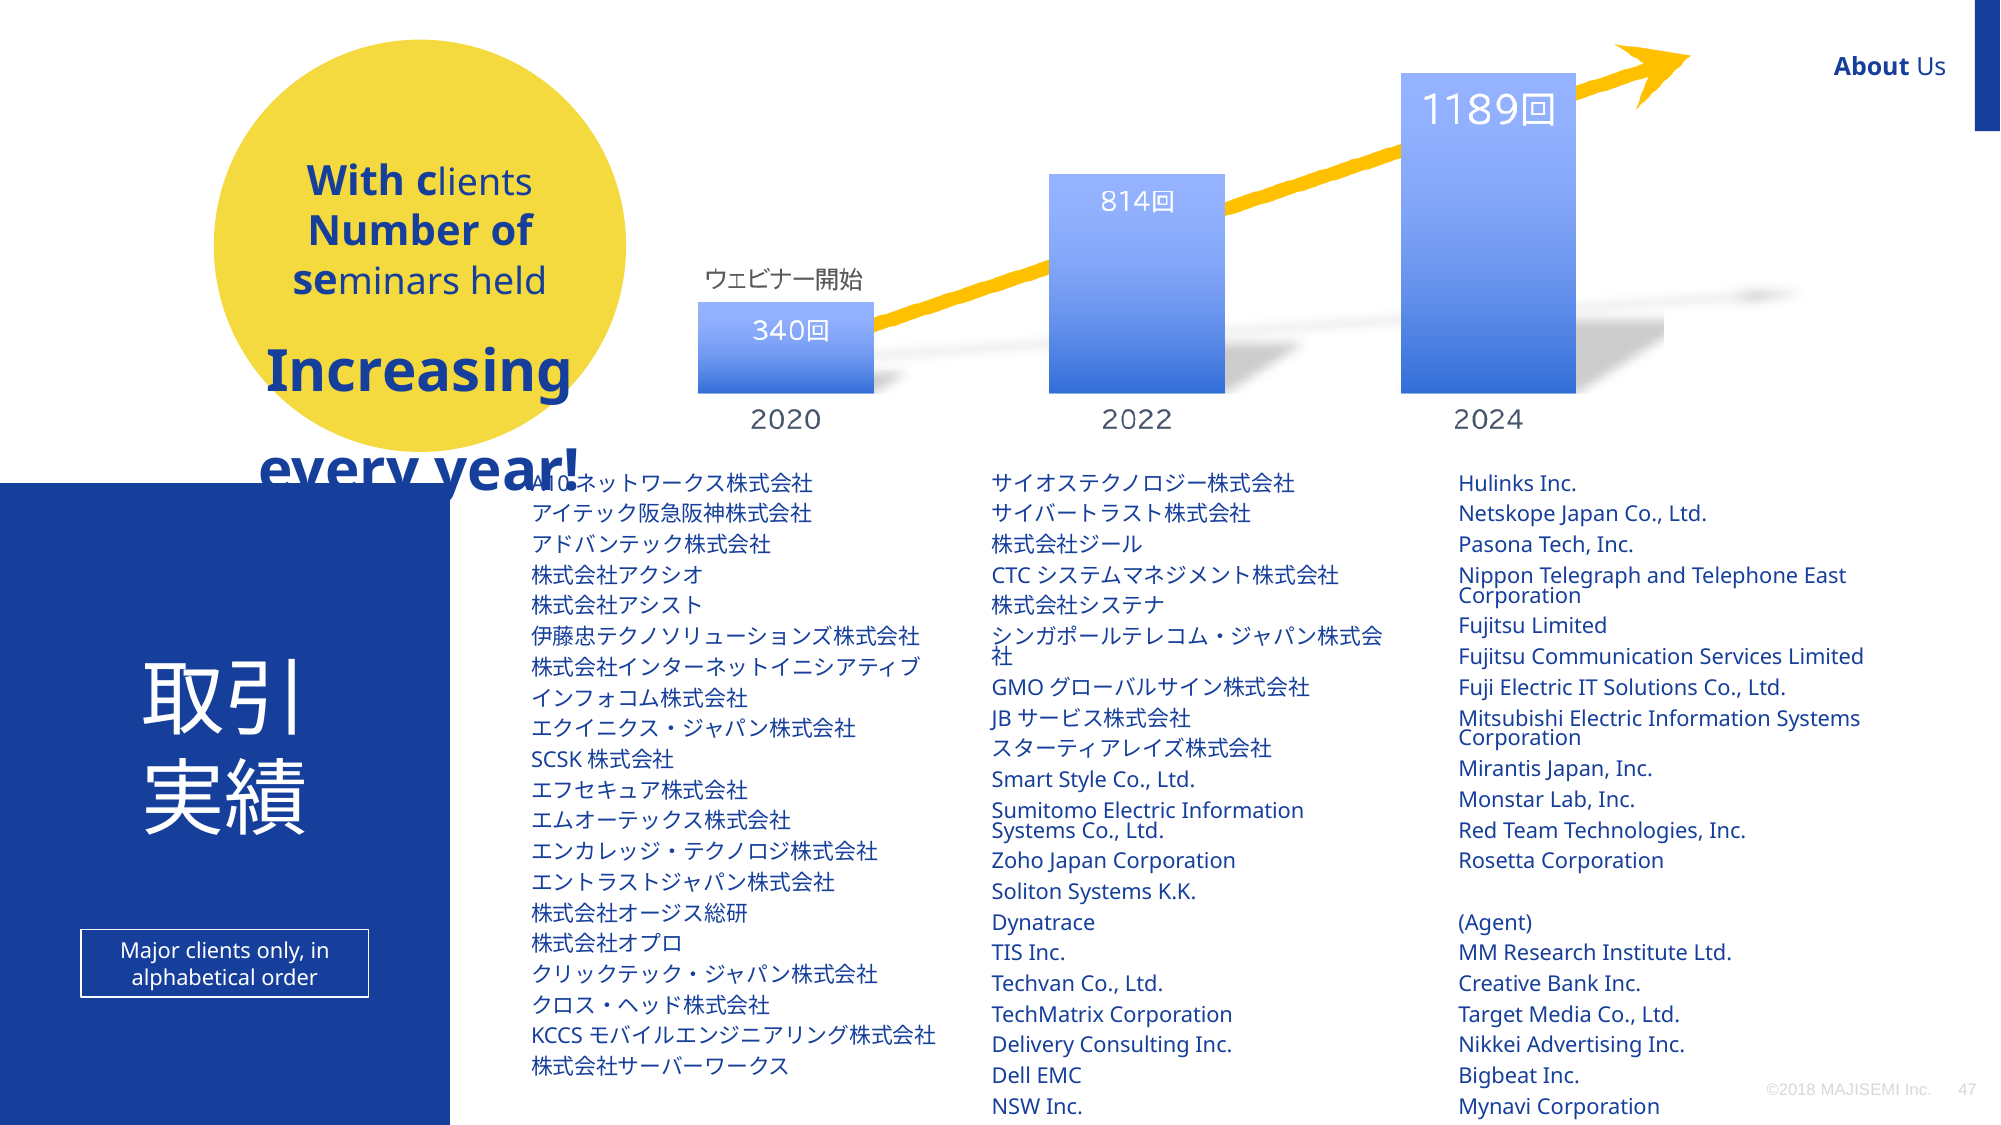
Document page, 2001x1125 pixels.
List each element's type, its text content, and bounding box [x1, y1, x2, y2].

text_box Hulinks Inc. Netskope Japan Co., Ltd. Pasona Tech, Inc. Nippon Telegraph and Telephone East Corporation Fujitsu Limited Fujitsu Communication Services Limited Fuji Electric IT Solutions Co., Ltd. Mitsubishi Electric Information Systems Corporation Mirantis Japan, Inc. Monstar Lab, Inc. Red Team Technologies, Inc. Rosetta Corporation (Agent) MM Research Institute Ltd. Creative Bank Inc. Target Media Co., Ltd. Nikkei Advertising Inc. Bigbeat Inc. Mynavi Corporation [1441, 466, 1922, 1013]
text_box Major clients only, in alphabetical order [81, 929, 369, 998]
text_box [0, 483, 450, 1125]
slide_number ‹#› [1928, 1058, 1992, 1119]
picture [650, 24, 1812, 438]
text_box 取引実績 [104, 627, 346, 853]
text_box ©2018 MAJISEMI Inc. [1667, 1058, 1928, 1119]
text_box With clients Number of seminars held Increasing every year! [213, 145, 627, 510]
text_box [1974, 0, 2000, 132]
text_box サイオステクノロジー株式会社 サイバートラスト株式会社 株式会社ジール CTCシステムマネジメント株式会社 株式会社システナ シンガポールテレコム・ジャパン株式会社 GMOグローバルサイン株式会社 JBサービス株式会社 スターティアレイズ株式会社 Smart Style Co., Ltd. Sumitomo Electric Information Systems Co., Ltd. Zoho Japan Corporation Soliton Systems K.K. Dynatrace TIS Inc. Techvan Co., Ltd. TechMatrix Corporation Delivery Consulting Inc. Dell EMC NSW Inc. [974, 466, 1411, 1015]
text_box [240, 39, 600, 145]
text_box About Us [1816, 42, 1962, 88]
text_box A10ネットワークス株式会社 アイテック阪急阪神株式会社 アドバンテック株式会社 株式会社アクシオ 株式会社アシスト 伊藤忠テクノソリューションズ株式会社 株式会社インターネットイニシアティブ インフォコム株式会社 エクイニクス・ジャパン株式会社 SCSK株式会社 エフセキュア株式会社 エムオーテックス株式会社 エンカレッジ・テクノロジ株式会社 エントラストジャパン株式会社 株式会社オージス総研 株式会社オプロ クリックテック・ジャパン株式会社 クロス・ヘッド株式会社 KCCSモバイルエンジニアリング株式会社 株式会社サーバーワークス [513, 466, 995, 1034]
